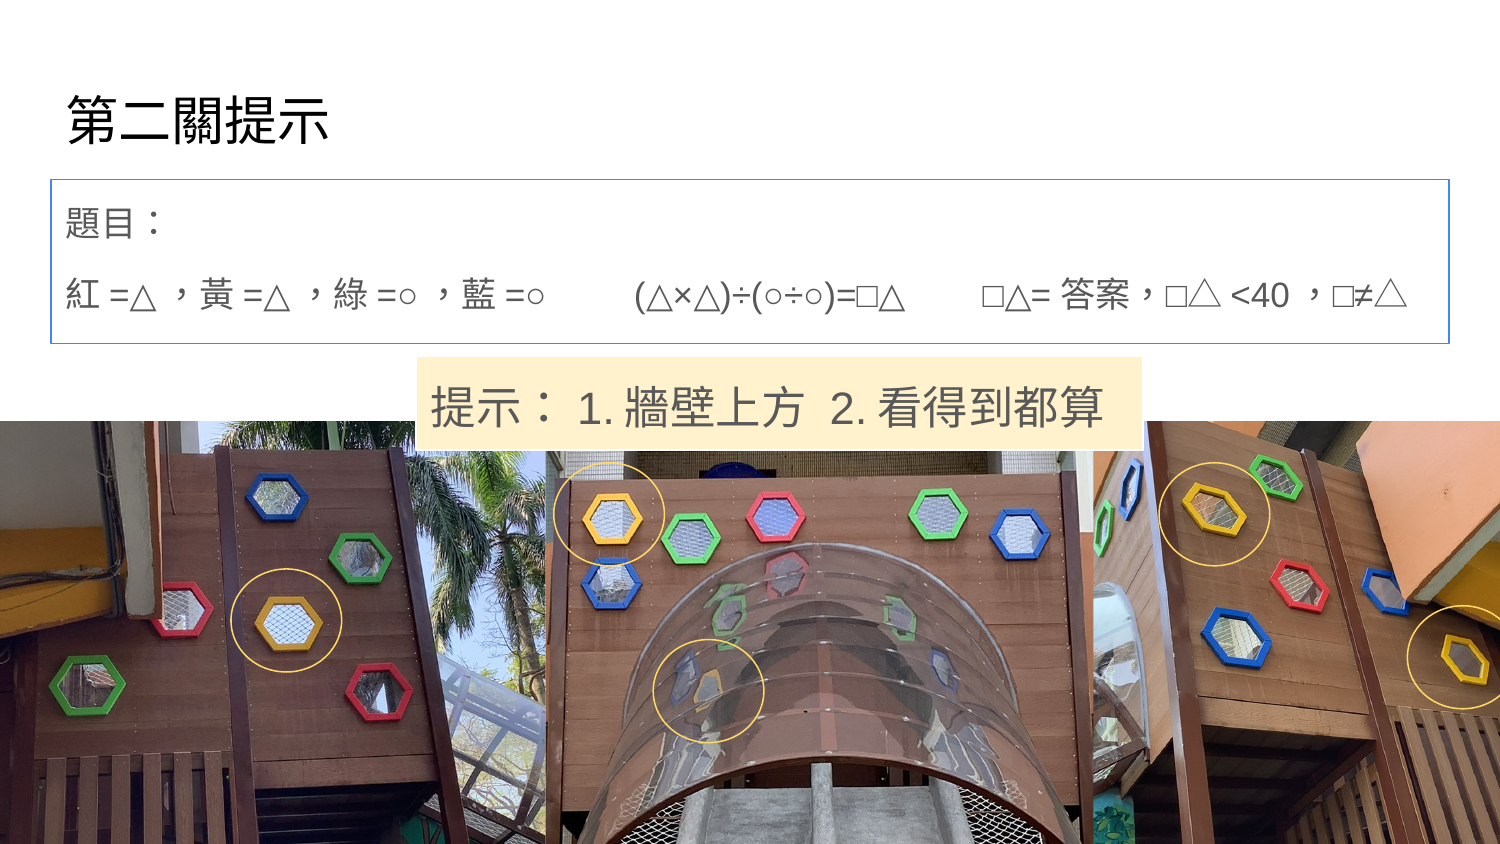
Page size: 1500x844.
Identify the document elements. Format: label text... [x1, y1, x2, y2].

text_box 提示：1.牆壁上方 2.看得到都算 [415, 356, 744, 420]
text_box 第二關提示 [51, 72, 1449, 167]
text_box 題目： 紅=△，黃=△，綠=○，藍=○ (△×△)÷(○÷○)=□△ □△=答案，□△<40，□≠△ [51, 179, 744, 344]
picture [0, 87, 1500, 844]
